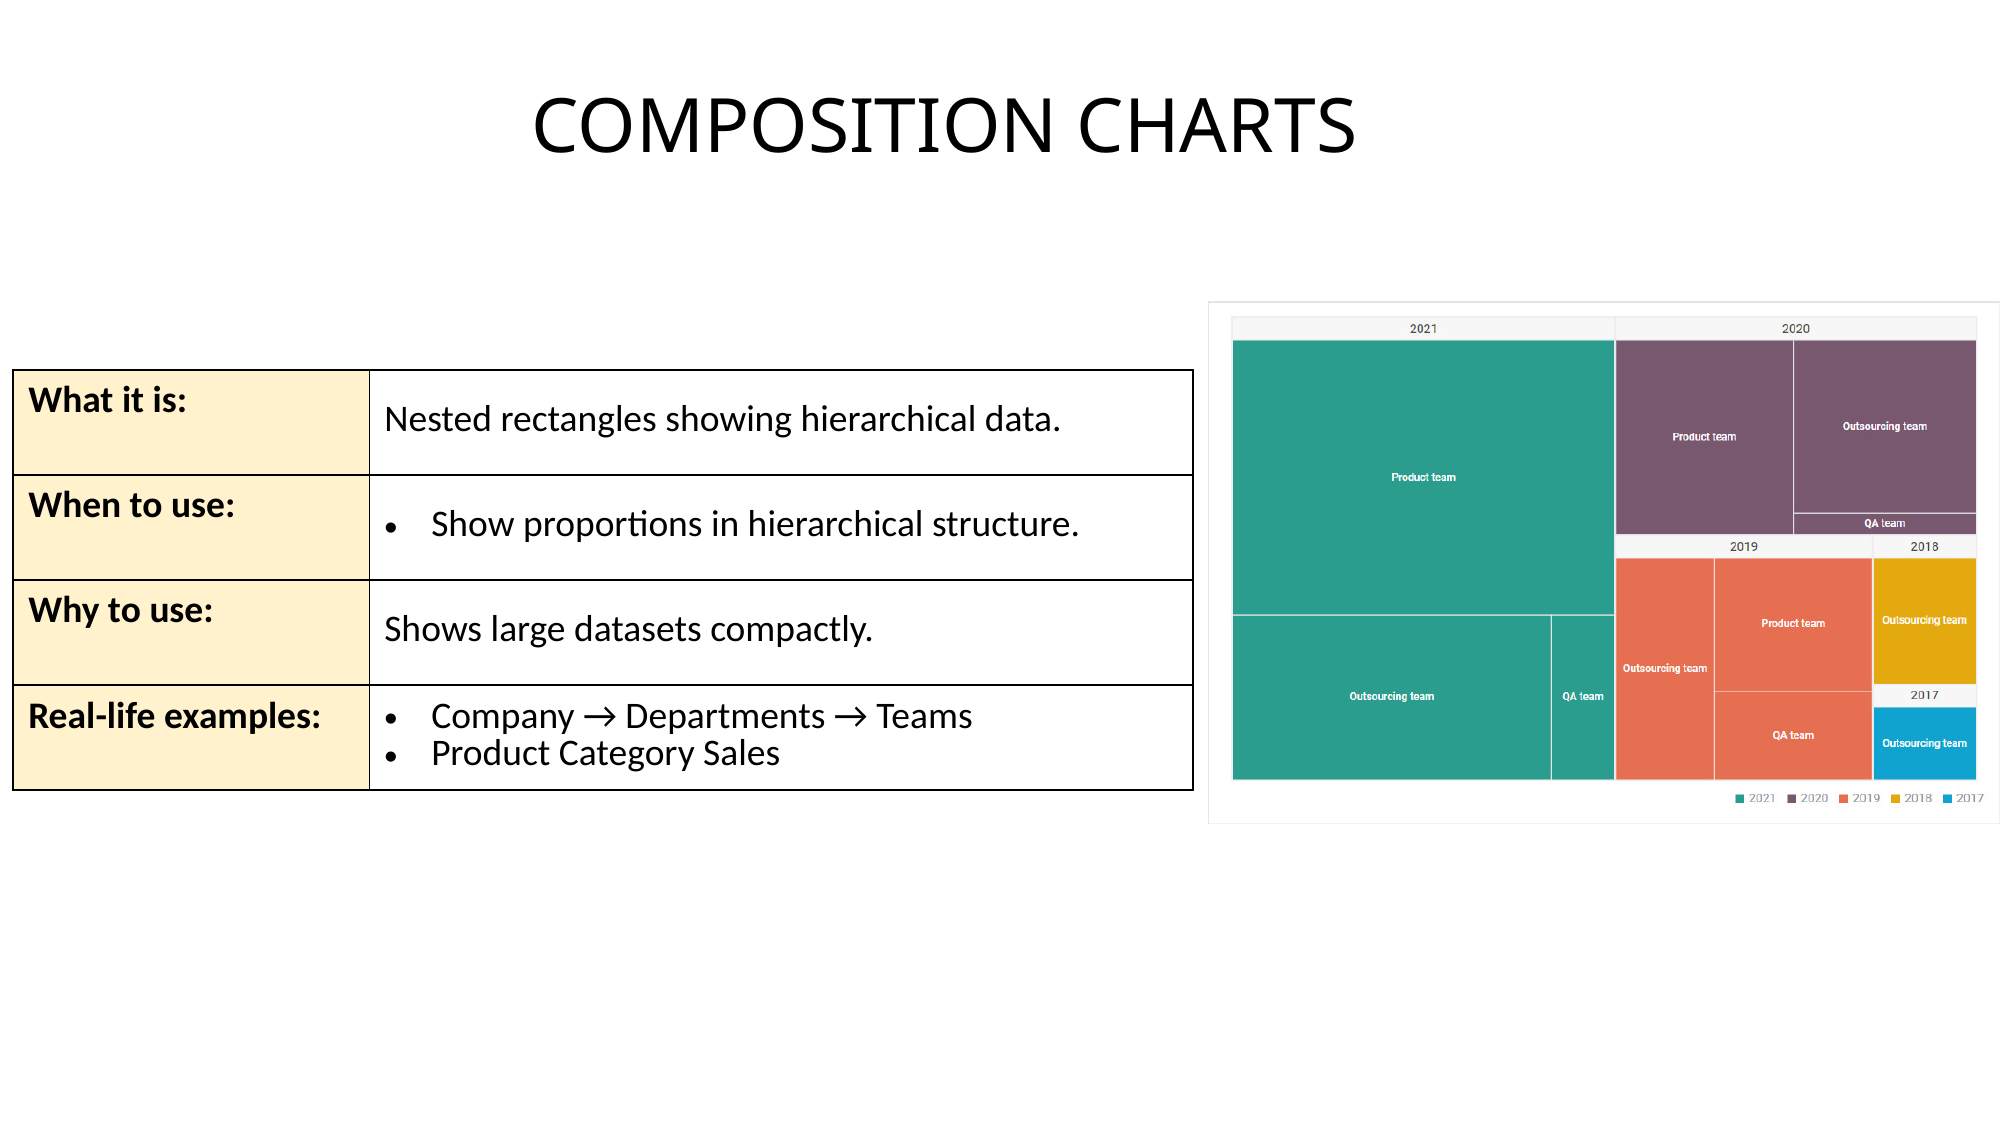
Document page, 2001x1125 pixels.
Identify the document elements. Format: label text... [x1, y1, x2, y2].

text_box COMPOSITION CHARTS [517, 70, 1545, 176]
picture [1208, 301, 2000, 824]
table_header Nested rectangles showing hierarchical data. [370, 371, 1192, 474]
table_cell Real-life examples: [14, 686, 369, 789]
table_cell When to use: [14, 476, 369, 579]
table_cell Why to use: [14, 581, 369, 684]
table_cell Shows large datasets compactly. [370, 581, 1192, 684]
table_cell Show proportions in hierarchical structure. [370, 476, 1192, 579]
table_cell Company → Departments → Teams Product Category Sales [370, 686, 1192, 789]
table_header What it is: [14, 371, 369, 474]
